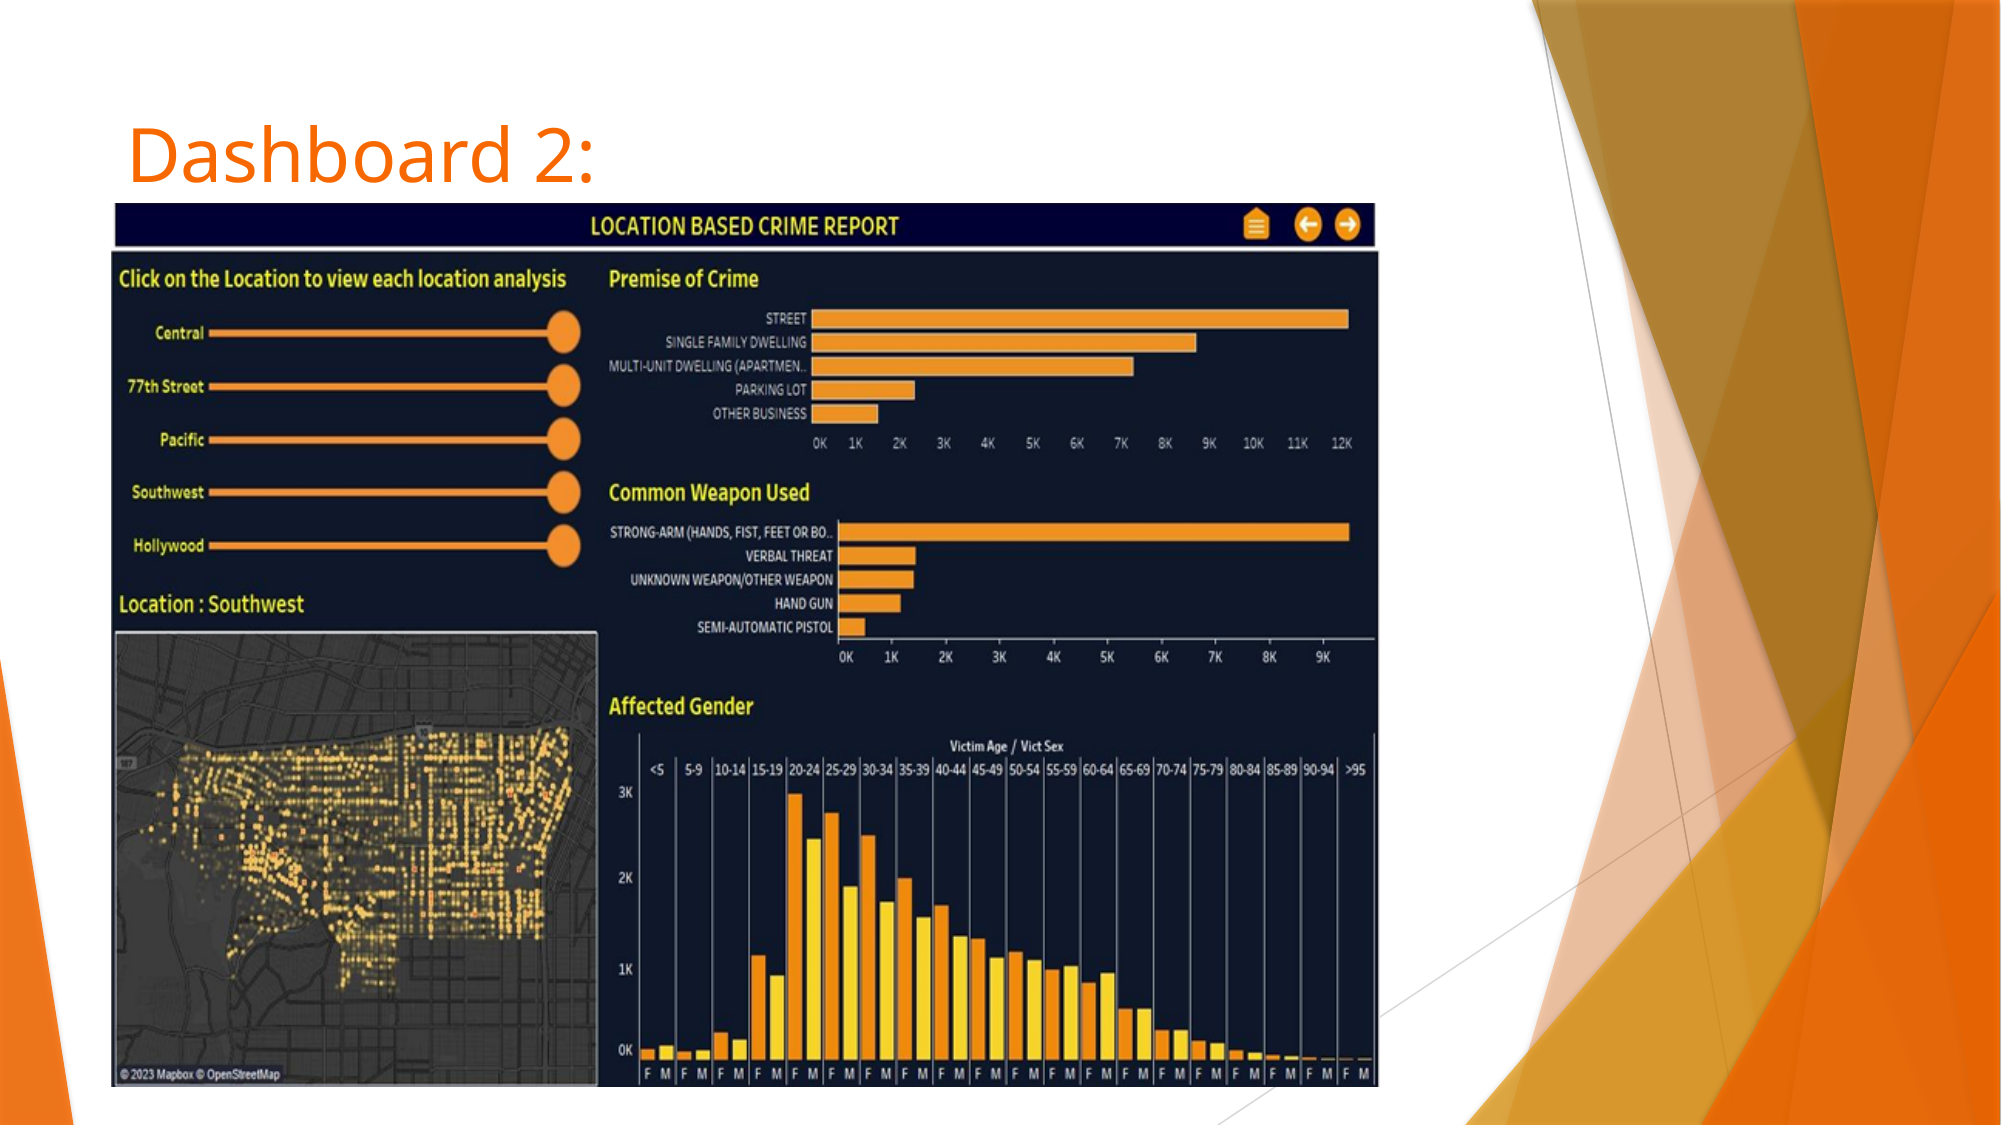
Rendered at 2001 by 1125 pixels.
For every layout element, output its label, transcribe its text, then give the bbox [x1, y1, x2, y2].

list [110, 203, 1381, 1088]
title Dashboard 2: [111, 99, 1522, 317]
